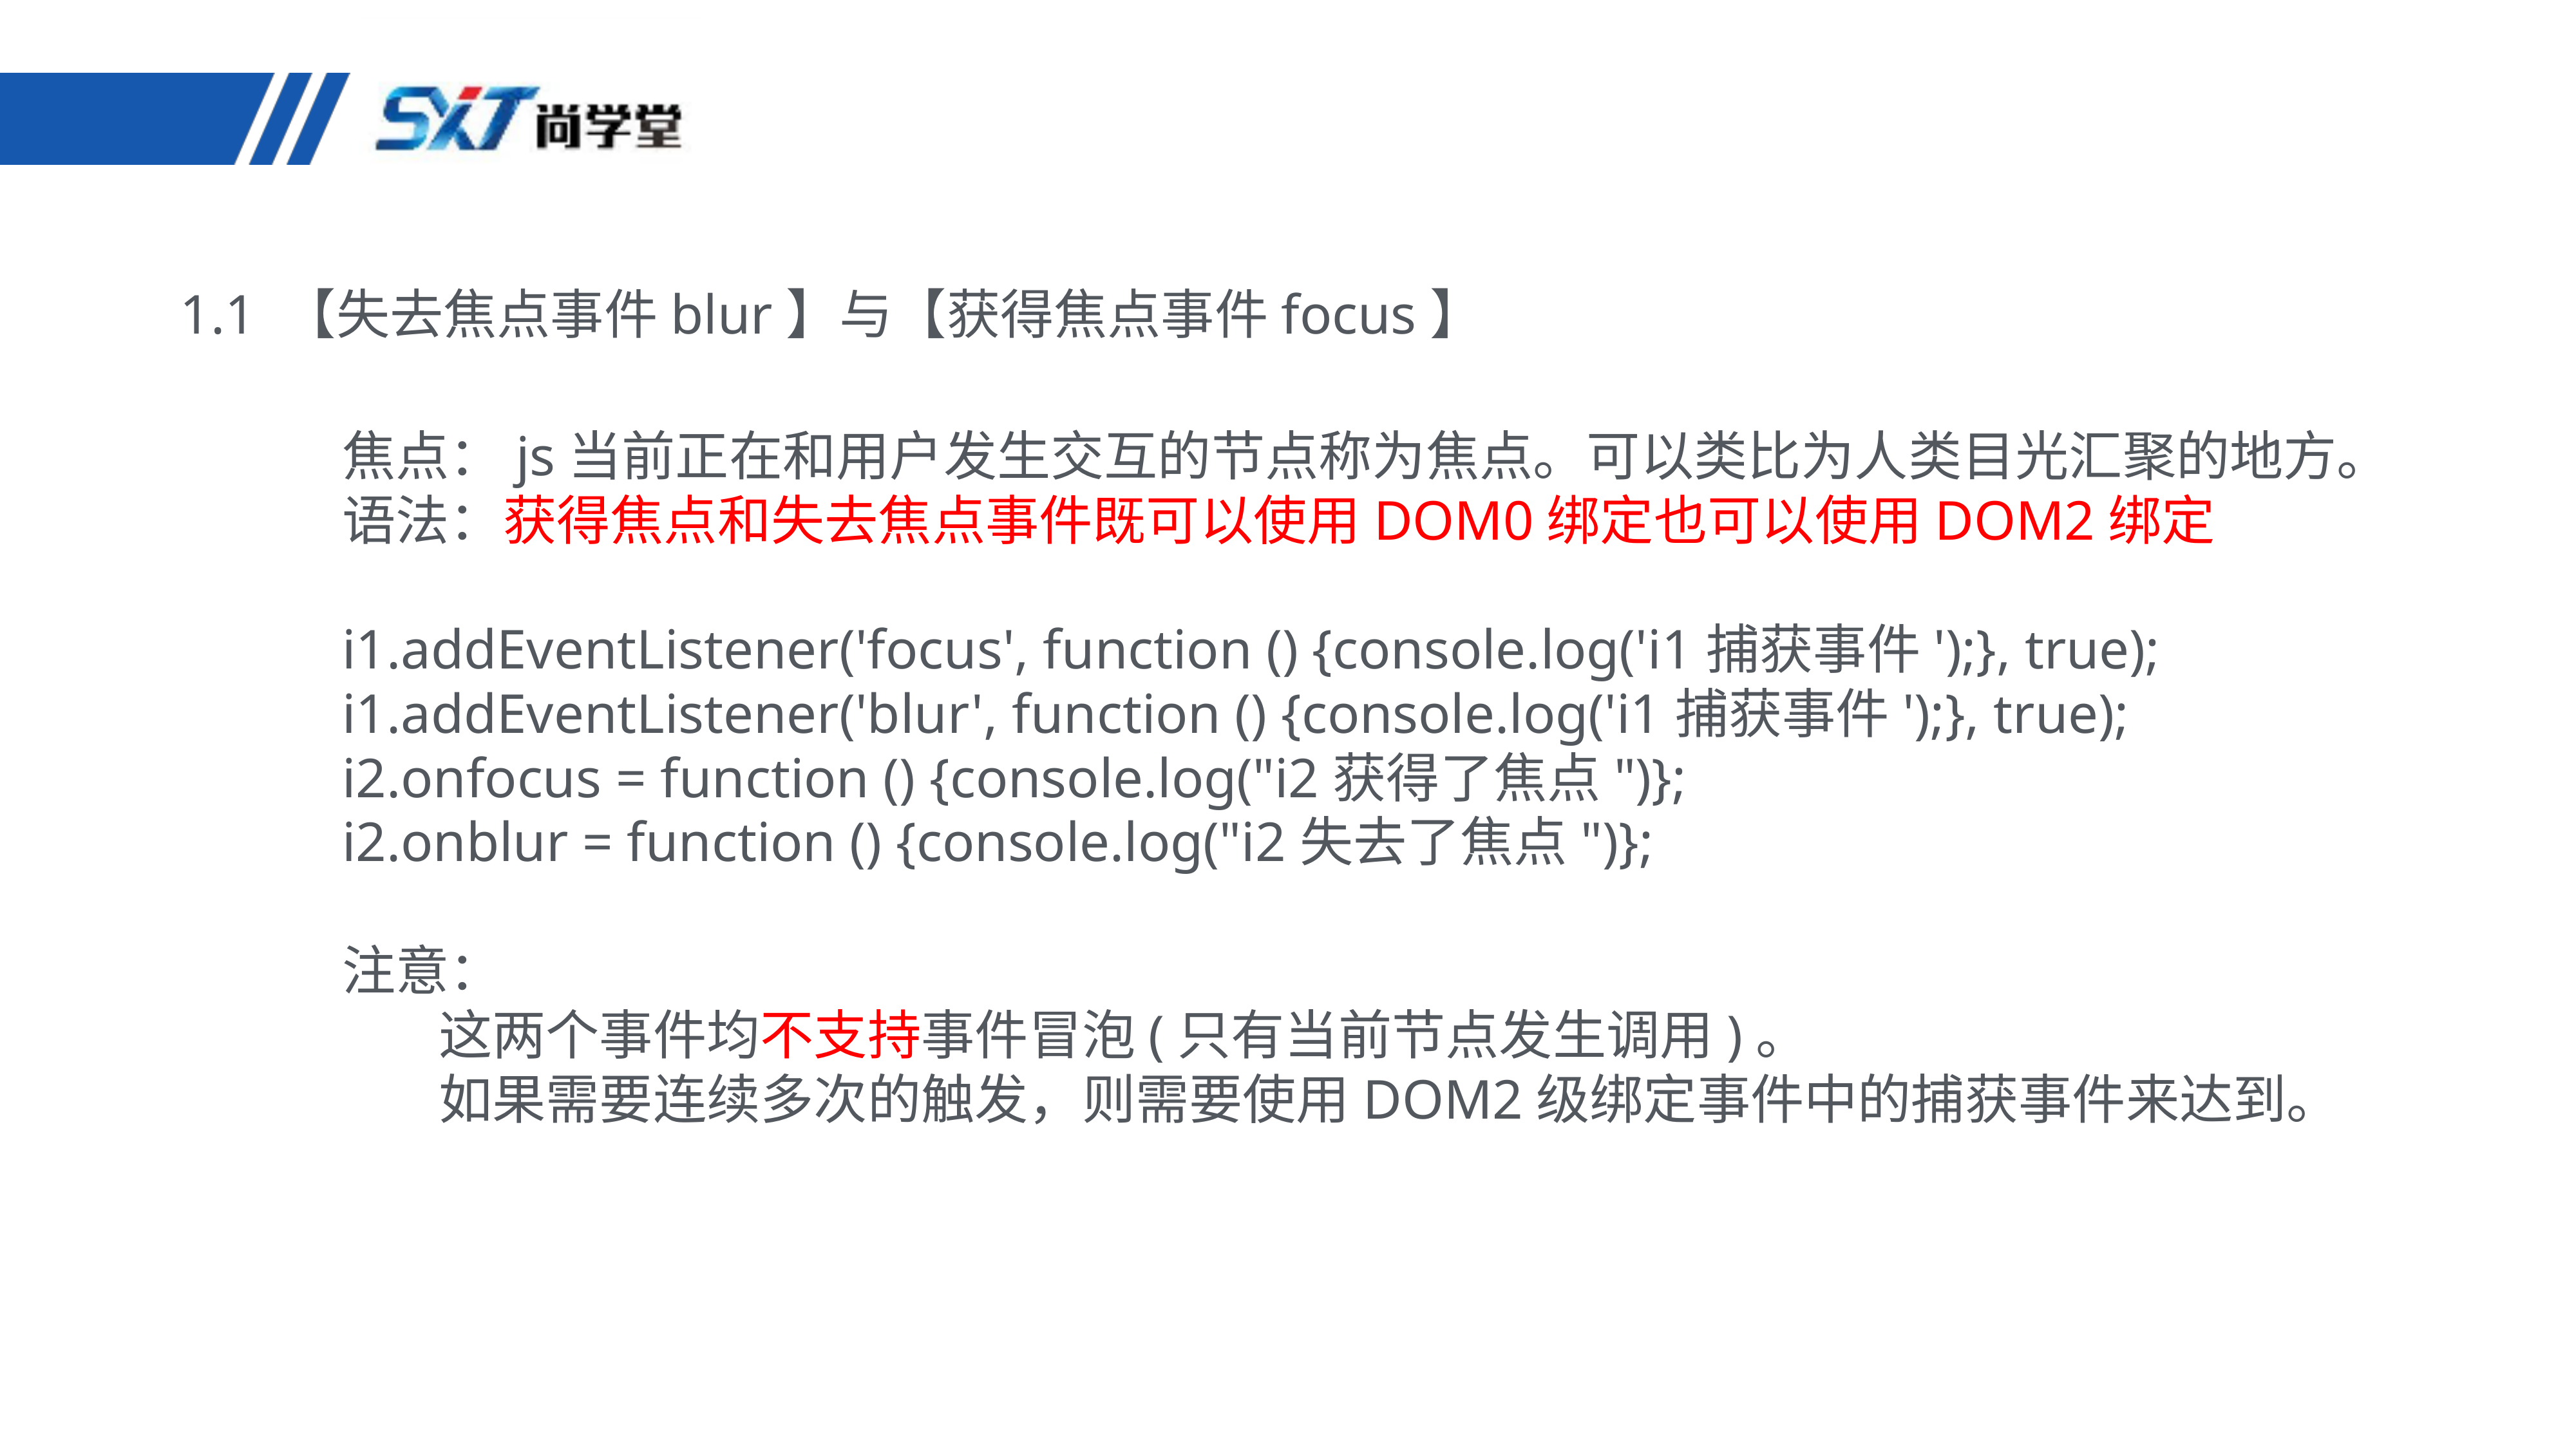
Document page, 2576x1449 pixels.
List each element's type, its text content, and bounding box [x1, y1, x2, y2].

text_box 焦点：js当前正在和用户发生交互的节点称为焦点。可以类比为人类目光汇聚的地方。 语法：获得焦点和失去焦点事件既可以使用DOM0绑定也可以使用DOM2绑定 i1.addEventListener('focus', function () {console.log('i1捕获事件');}, true); i1.addEventListener('blur', function () {console.log('i1捕获事件');}, true); i2.onfocus = function () {console.log("i2获得了焦点")}; i2.onblur = function () {console.log("i2失去了焦点")}; 注意： 这两个事件均不支持事件冒泡(只有当前节点发生调用)。 如果需要连续多次的触发，则需要使用DOM2级绑定事件中的捕获事件来达到。 [236, 417, 2483, 1135]
picture [0, 73, 350, 165]
text_box 1.1 【失去焦点事件blur】与【获得焦点事件focus】 [171, 276, 1493, 350]
picture [359, 17, 699, 242]
